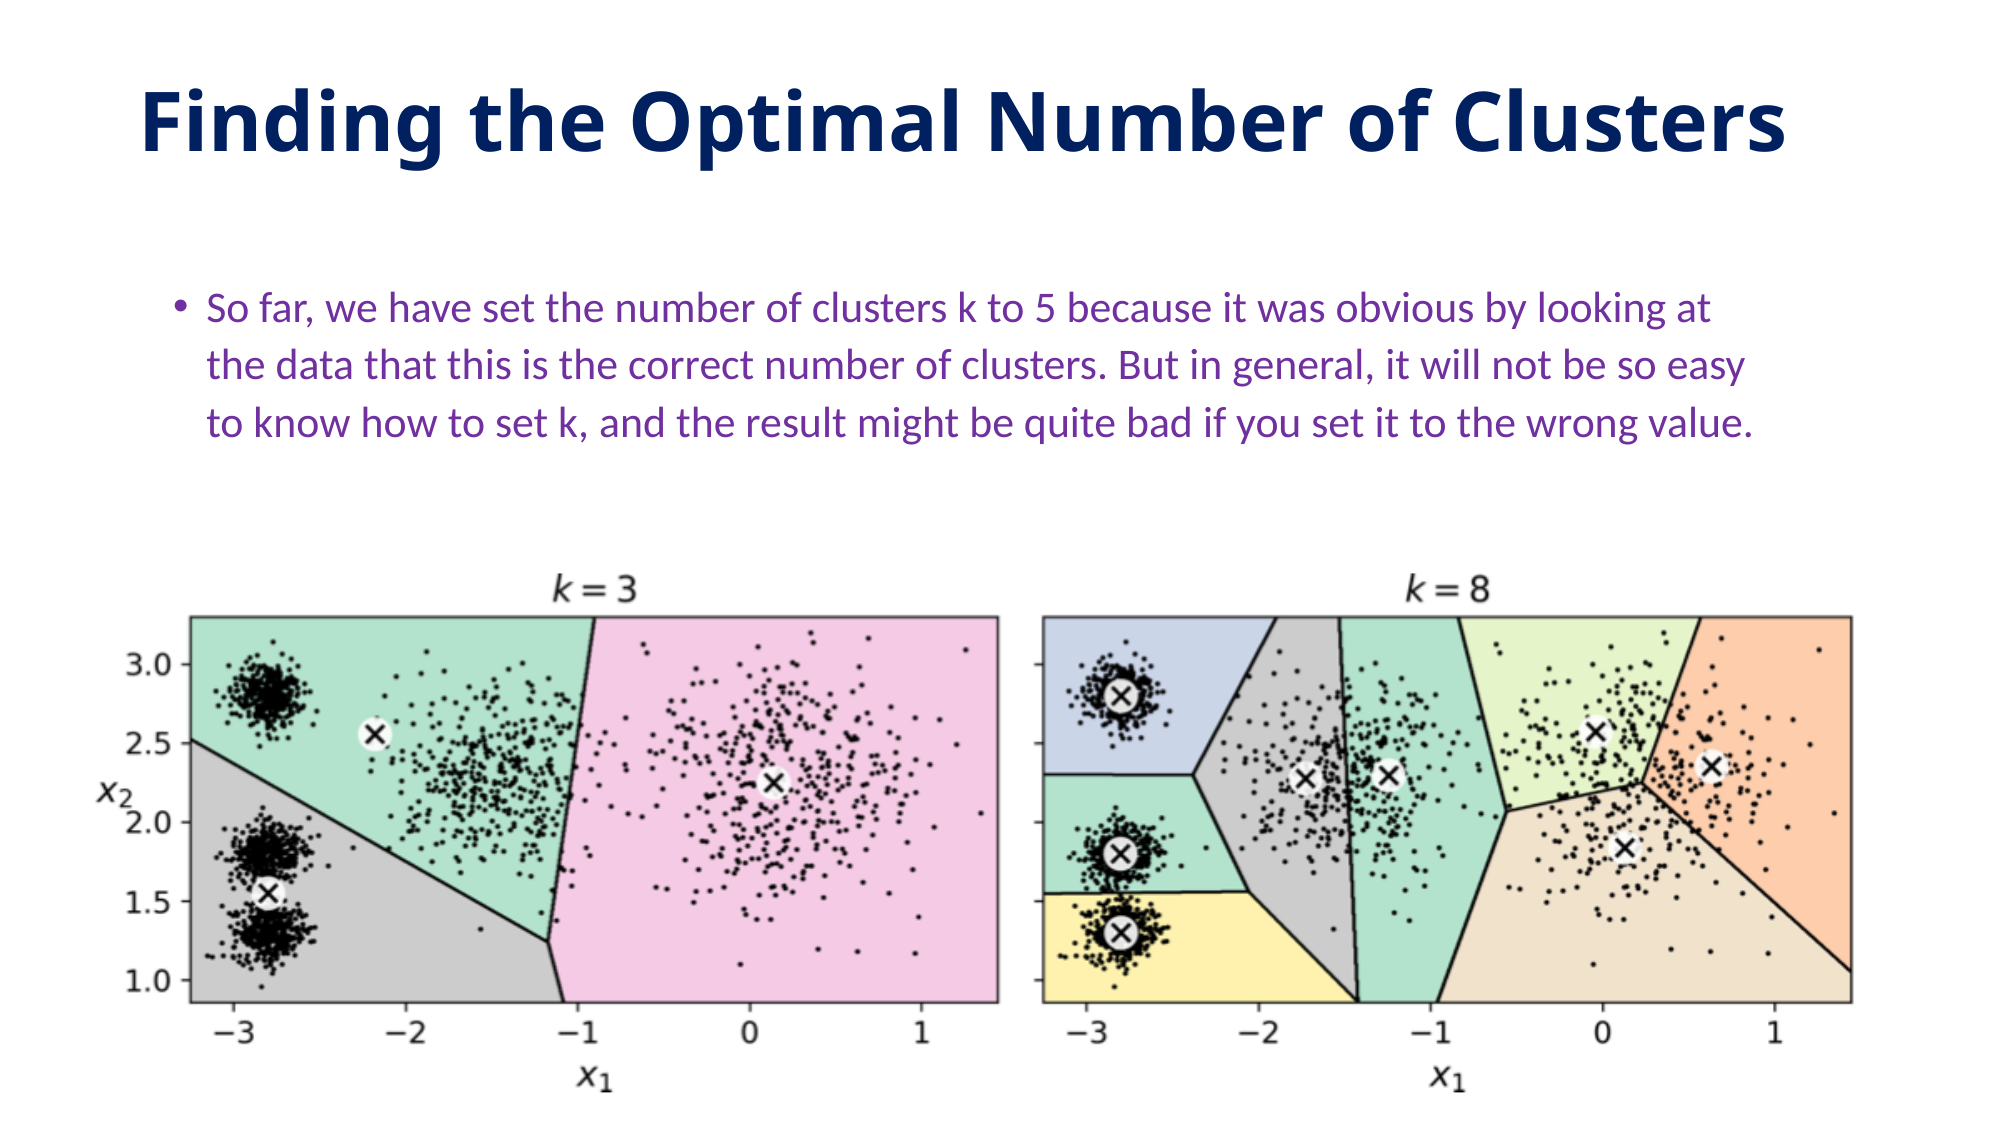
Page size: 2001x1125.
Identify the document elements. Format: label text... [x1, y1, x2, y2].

title Finding the Optimal Number of Clusters [123, 67, 1849, 182]
list So far, we have set the number of clusters k to 5 because it was obvious by looking at the data that this is the correct number of clusters. But in general, it will not be so easy to know how to set k, and the result might be quite bad if you set it to the wrong value. [158, 265, 1774, 506]
picture [79, 562, 1892, 1106]
